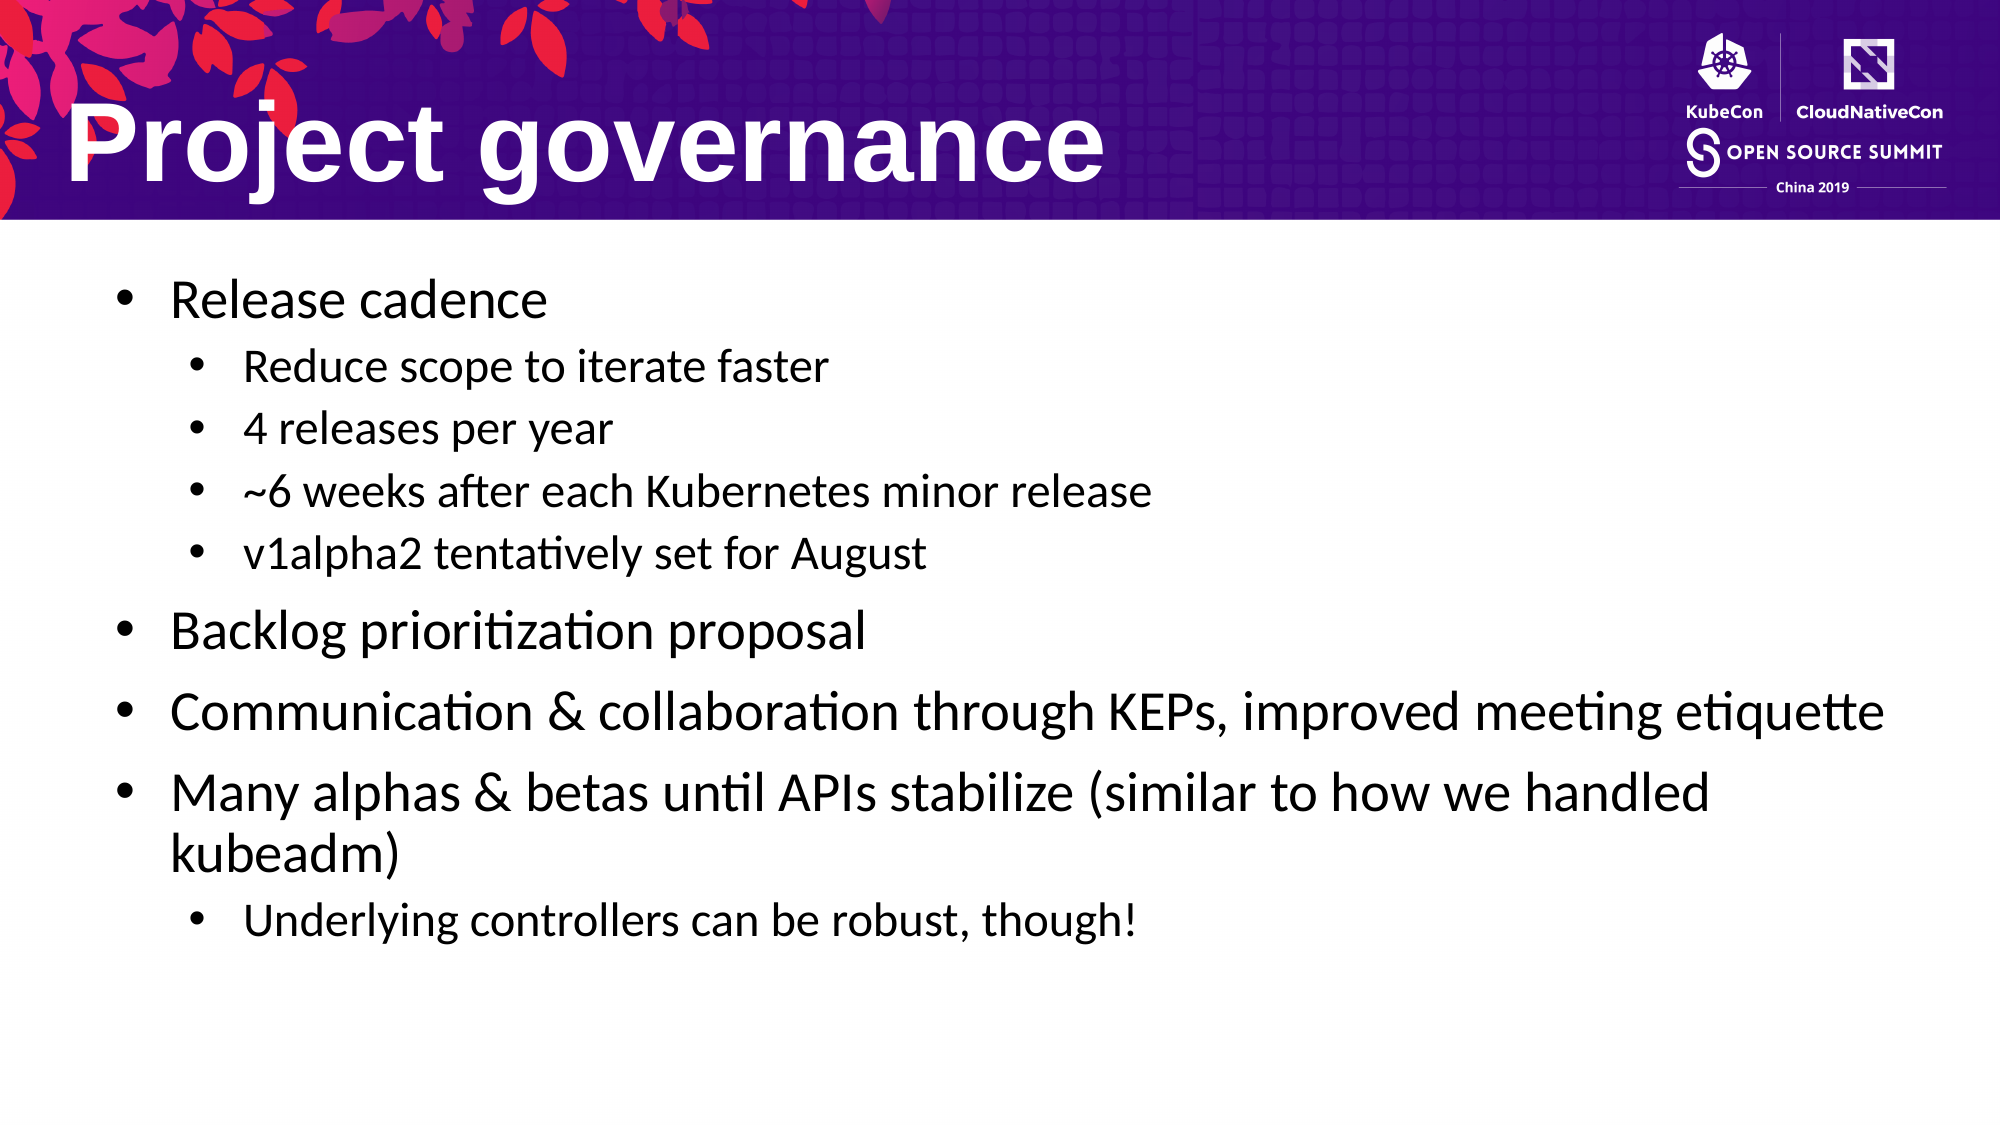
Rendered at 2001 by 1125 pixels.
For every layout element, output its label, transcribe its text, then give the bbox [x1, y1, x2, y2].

text_box Release cadence Reduce scope to iterate faster 4 releases per year ~6 weeks after each Kubernetes minor release v1alpha2 tentatively set for August Backlog prioritization proposal Communication & collaboration through KEPs, improved meeting etiquette Many alphas & betas until APIs stabilize (similar to how we handled kubeadm) Underlying controllers can be robust, though! [101, 262, 1902, 1013]
picture [0, 0, 2000, 1125]
text_box Project governance [49, 77, 1902, 295]
